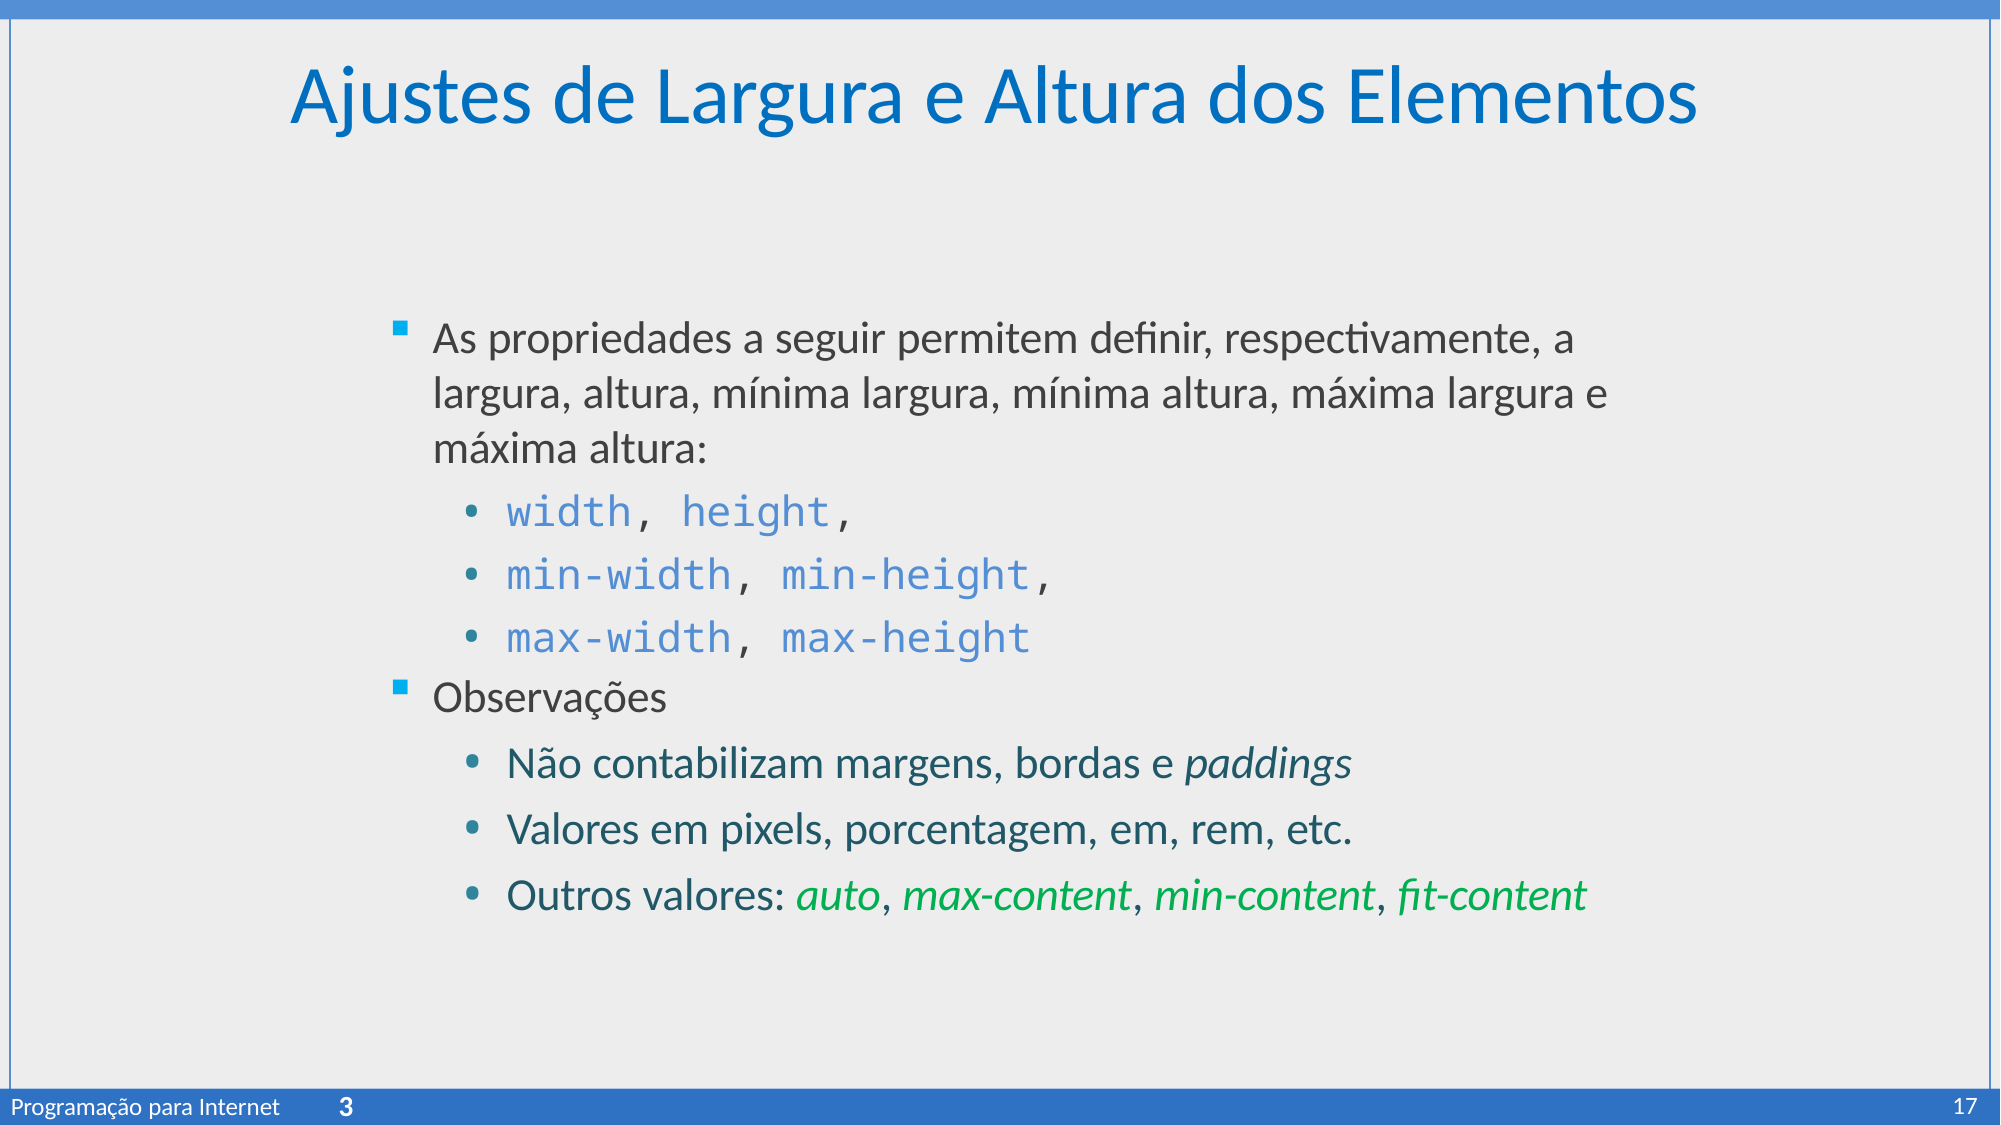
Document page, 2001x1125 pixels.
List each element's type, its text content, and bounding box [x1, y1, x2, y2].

text_box As propriedades a seguir permitem definir, respectivamente, a largura, altura, mínima largura, mínima altura, máxima largura e máxima altura: width, height, min-width, min-height, max-width, max-height Observações Não contabilizam margens, bordas e paddings Valores em pixels, porcentagem, em, rem, etc. Outros valores: auto, max-content, min-content, fit-content [386, 305, 1621, 920]
slide_number Programação para Internet [8, 1094, 287, 1125]
text_box 3 [336, 1091, 356, 1122]
title Ajustes de Largura e Altura dos Elementos [288, 38, 1712, 229]
slide_number 17 [1946, 1093, 1985, 1125]
